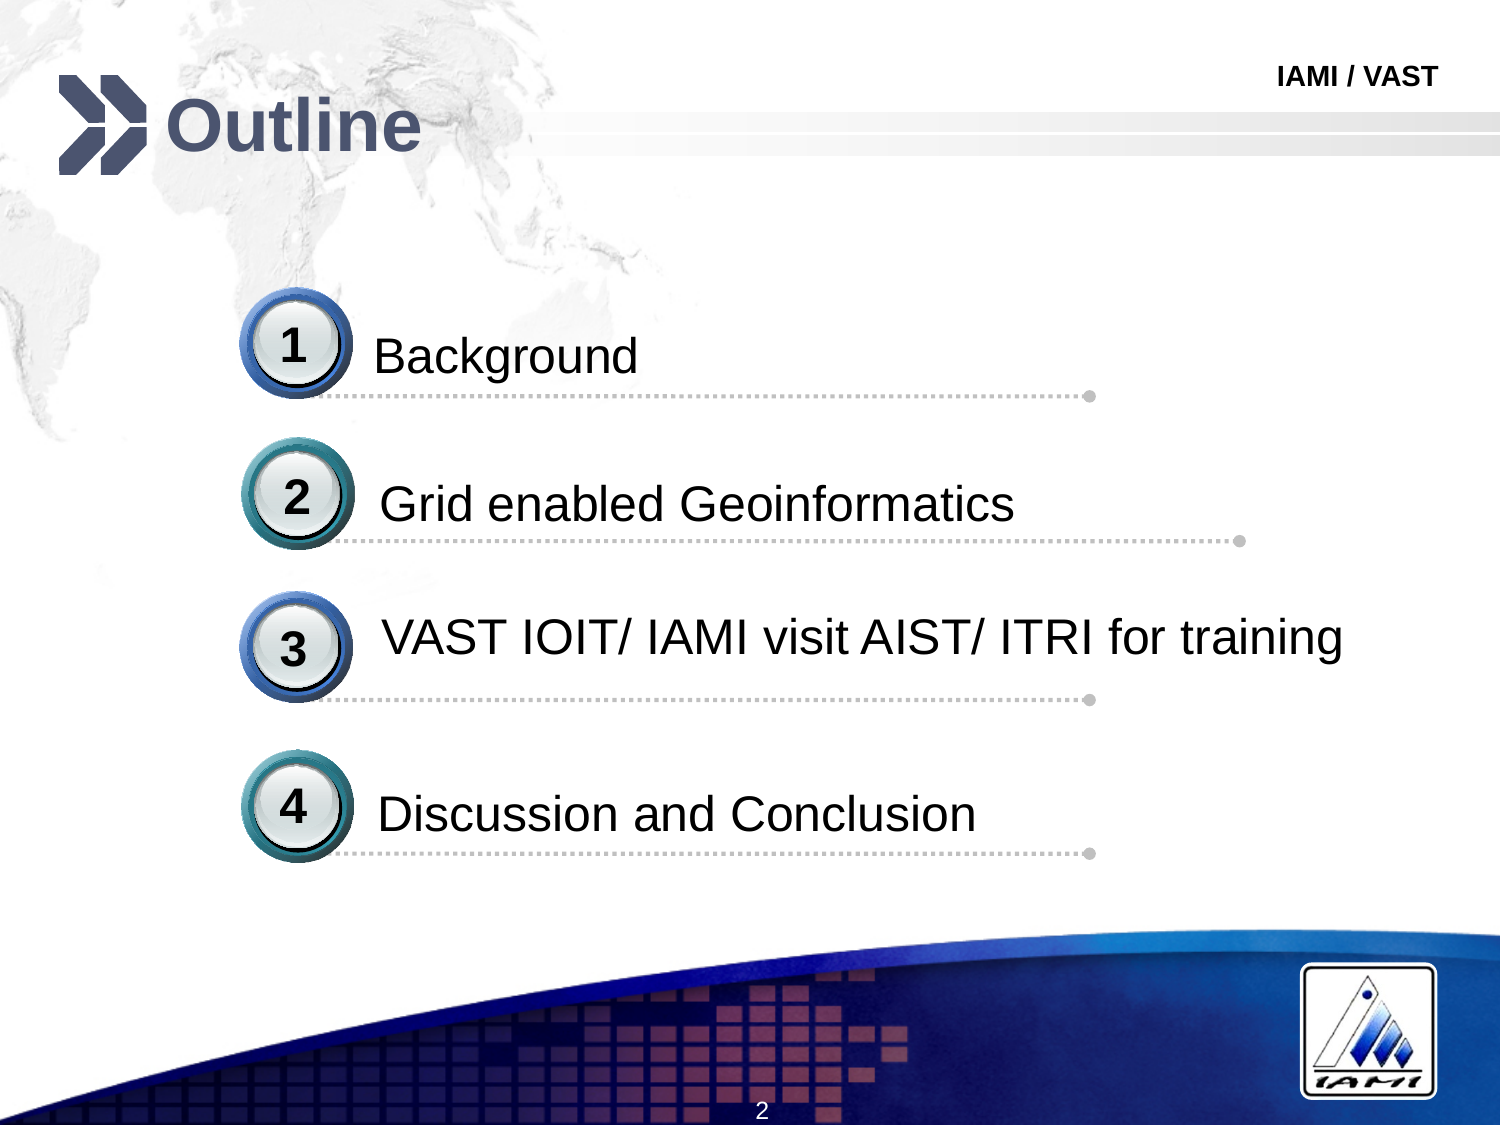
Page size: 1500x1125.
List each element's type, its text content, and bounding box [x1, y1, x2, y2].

text_box Discussion and Conclusion [363, 773, 1055, 849]
title Outline [149, 74, 1388, 168]
text_box [1081, 693, 1096, 707]
picture [1388, 69, 1393, 78]
text_box [1081, 390, 1096, 403]
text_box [240, 749, 354, 863]
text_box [241, 437, 355, 551]
text_box [1231, 534, 1246, 548]
text_box Grid enabled Geoinformatics [364, 464, 1031, 540]
slide_number 2 [587, 1087, 938, 1125]
text_box [1081, 847, 1096, 860]
text_box VAST IOIT/ IAMI visit AIST/ ITRI for training [366, 597, 1361, 673]
text_box Background [358, 316, 669, 391]
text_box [239, 590, 353, 703]
picture [0, 0, 1500, 1125]
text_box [239, 287, 353, 400]
